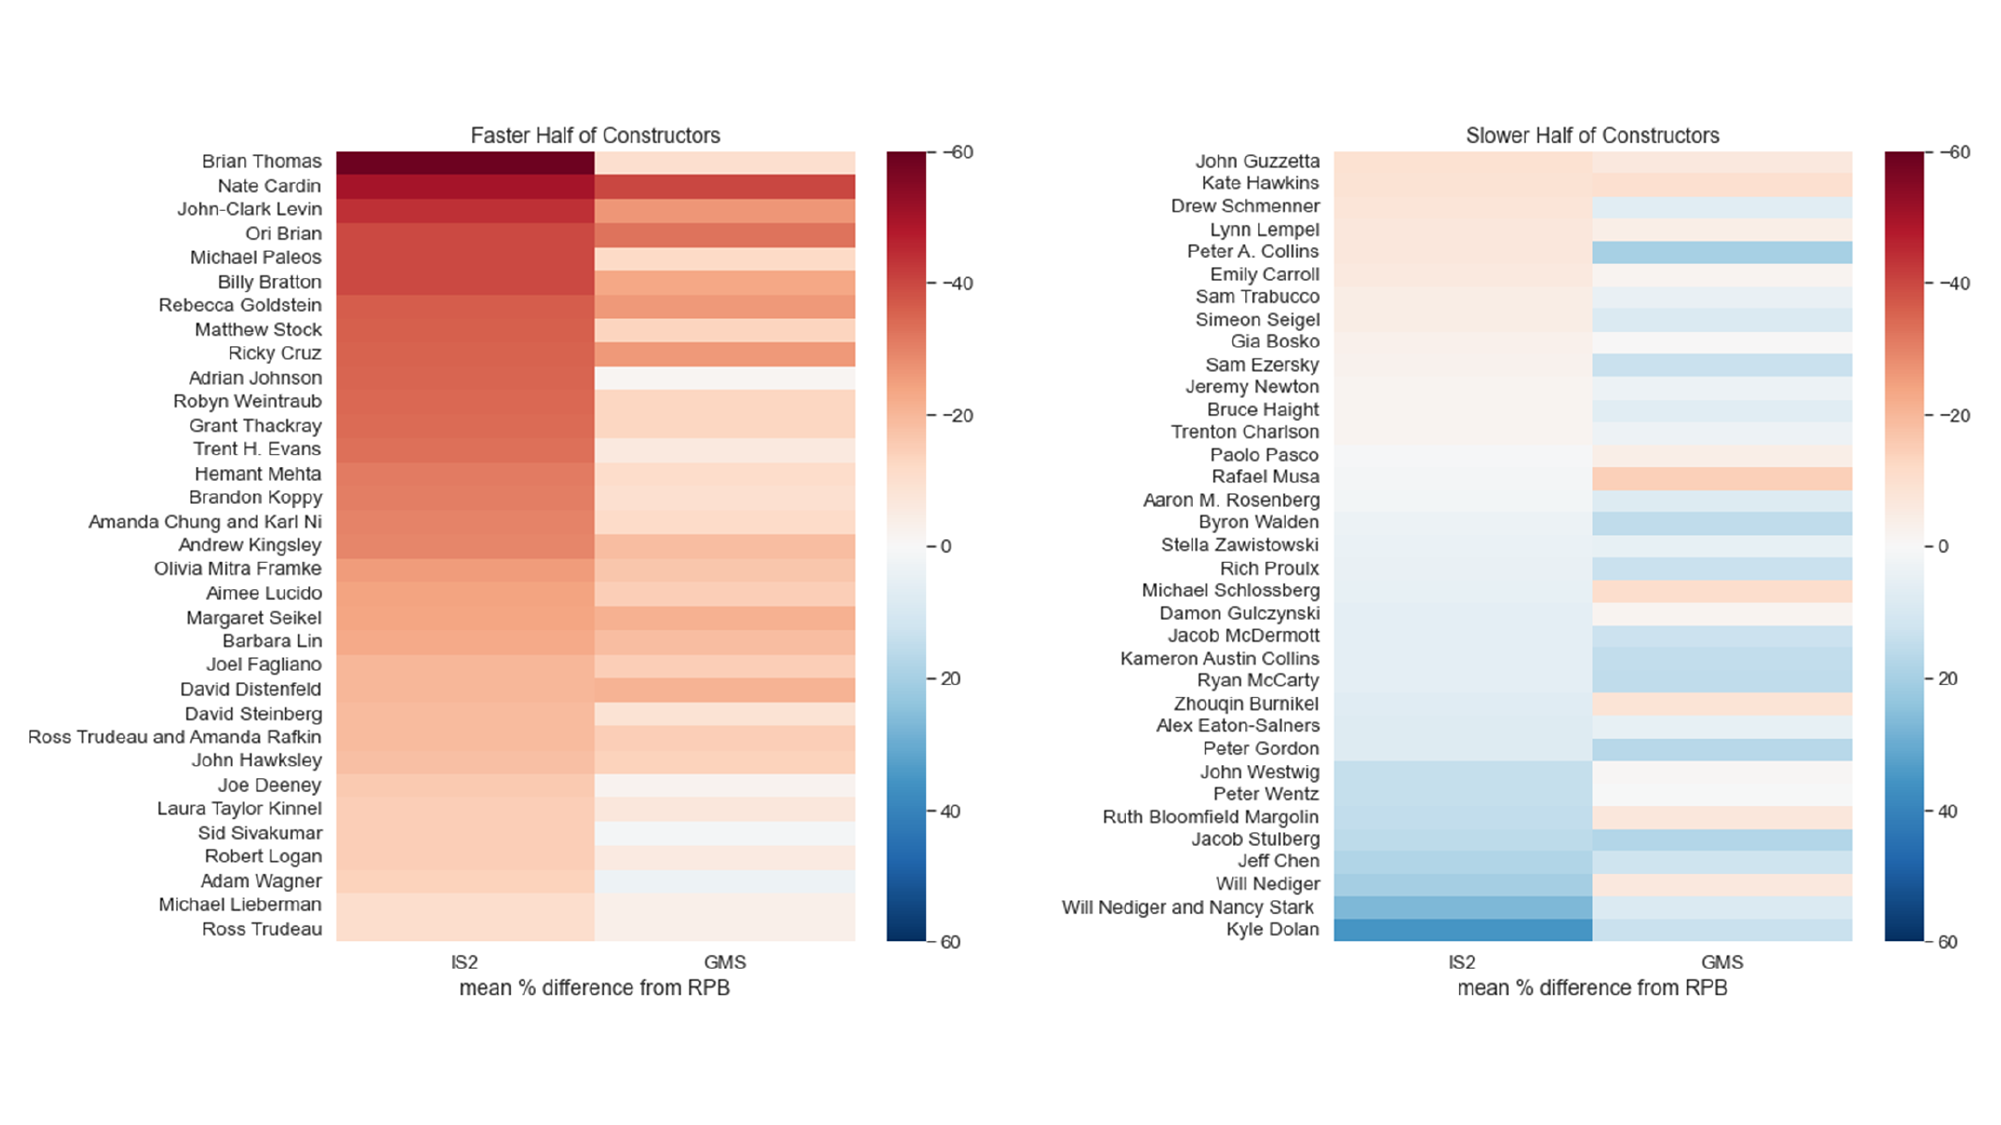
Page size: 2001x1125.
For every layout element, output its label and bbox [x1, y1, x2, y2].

picture [17, 116, 1980, 1009]
